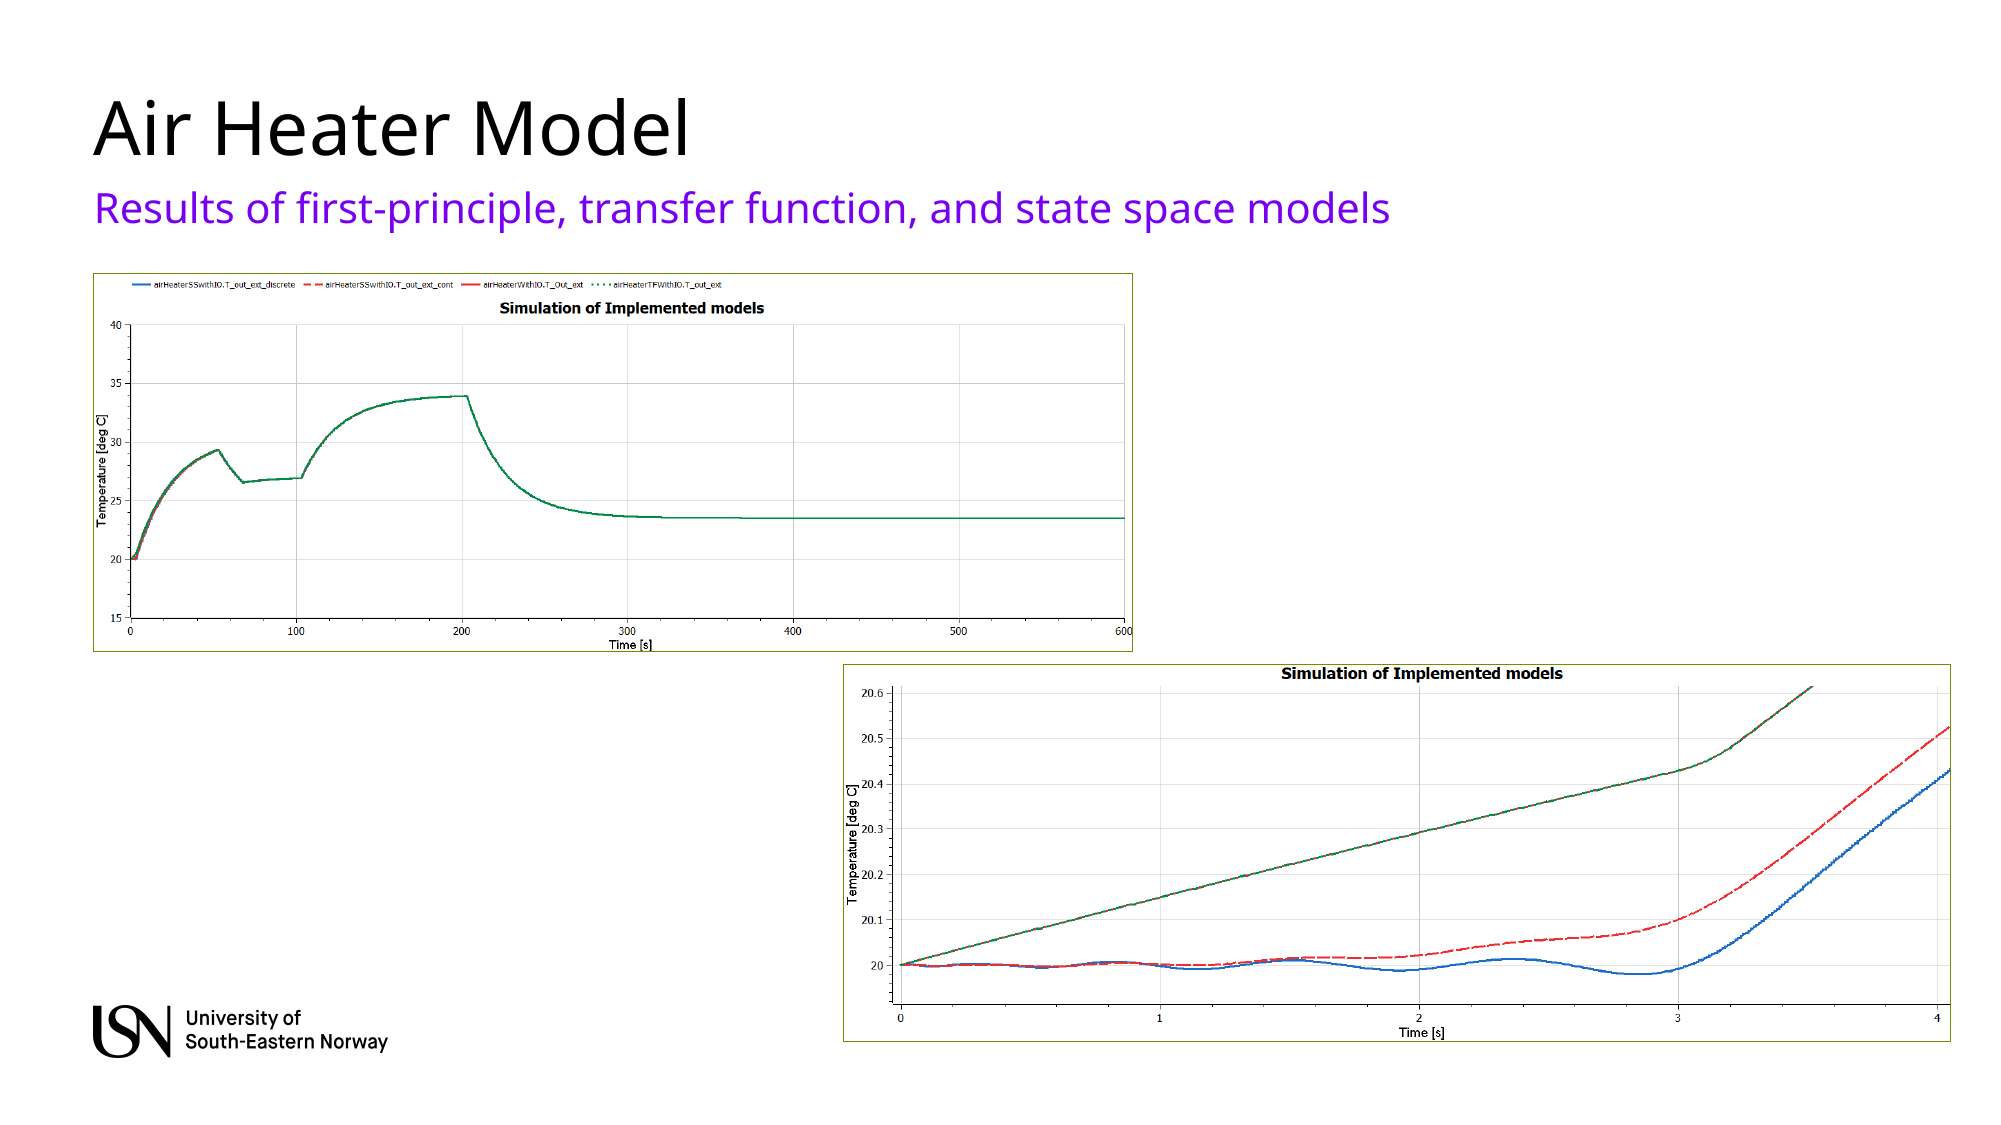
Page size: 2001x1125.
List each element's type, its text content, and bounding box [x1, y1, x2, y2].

picture [93, 1005, 388, 1058]
picture [843, 663, 1951, 1042]
list Results of first-principle, transfer function, and state space models [93, 179, 1595, 230]
title Air Heater Model [93, 83, 1595, 172]
picture [93, 273, 1133, 652]
